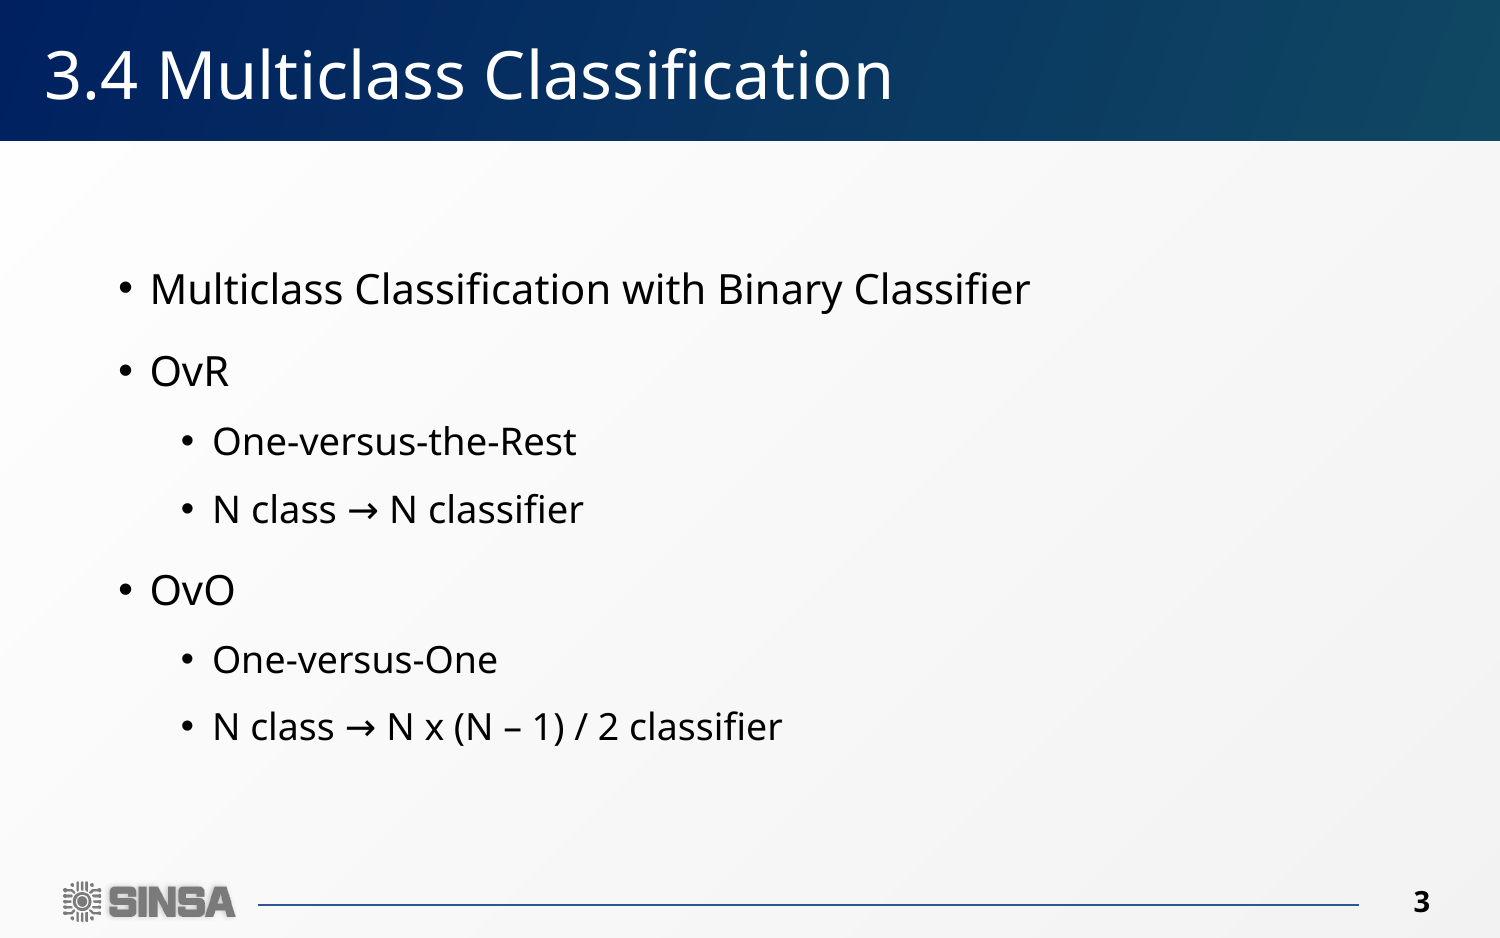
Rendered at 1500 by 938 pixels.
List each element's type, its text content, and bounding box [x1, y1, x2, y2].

list Multiclass Classification with Binary Classifier OvR One-versus-the-Rest N class → N classifier OvO One-versus-One N class → N x (N – 1) / 2 classifier [103, 239, 1286, 775]
title 3.4 Multiclass Classification [0, 0, 1500, 157]
slide_number 3 [1335, 875, 1445, 926]
